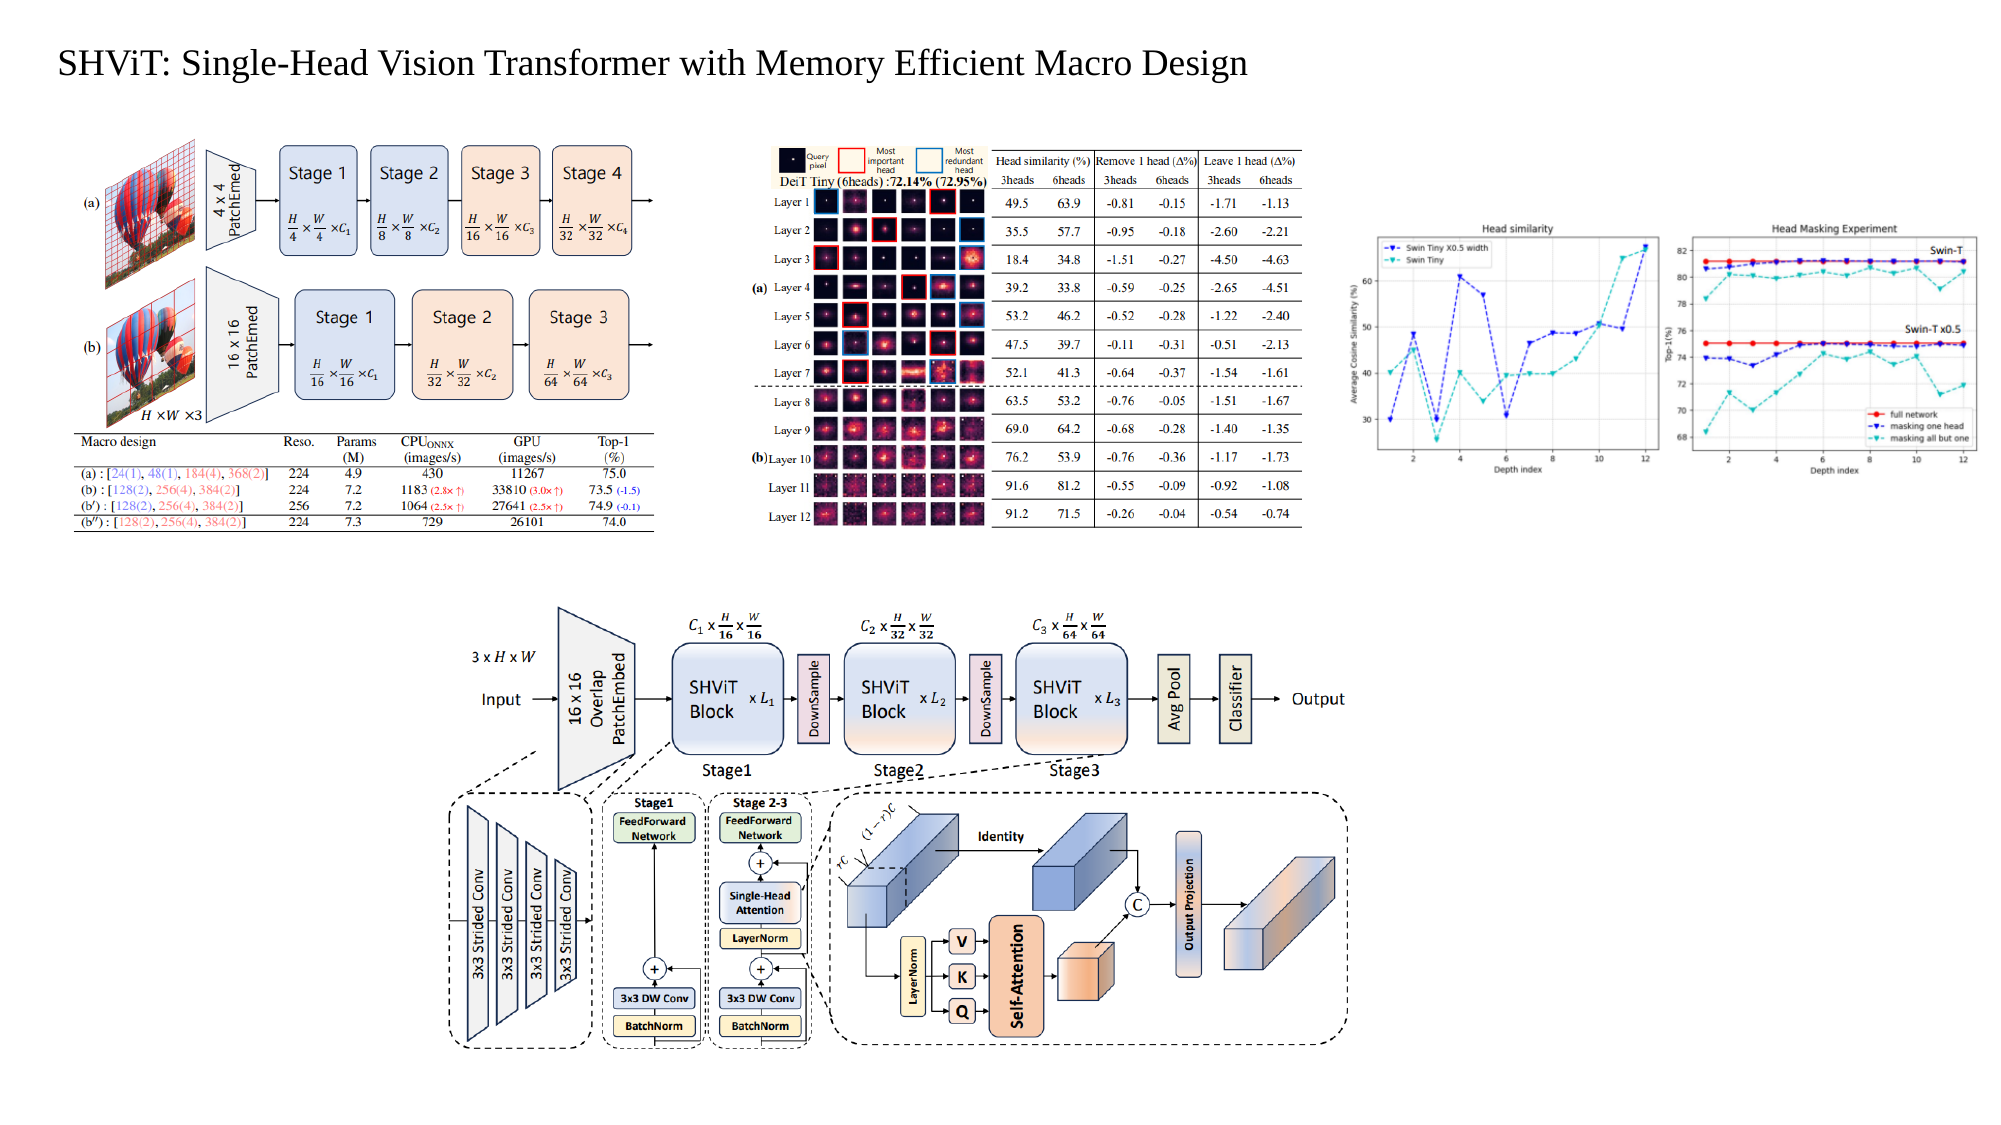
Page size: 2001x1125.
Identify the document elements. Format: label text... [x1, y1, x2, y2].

picture [736, 107, 1312, 543]
text_box SHViT: Single-Head Vision Transformer with Memory Efficient Macro Design [42, 30, 1849, 91]
picture [1334, 194, 2000, 481]
picture [405, 581, 1373, 1052]
picture [69, 130, 677, 543]
